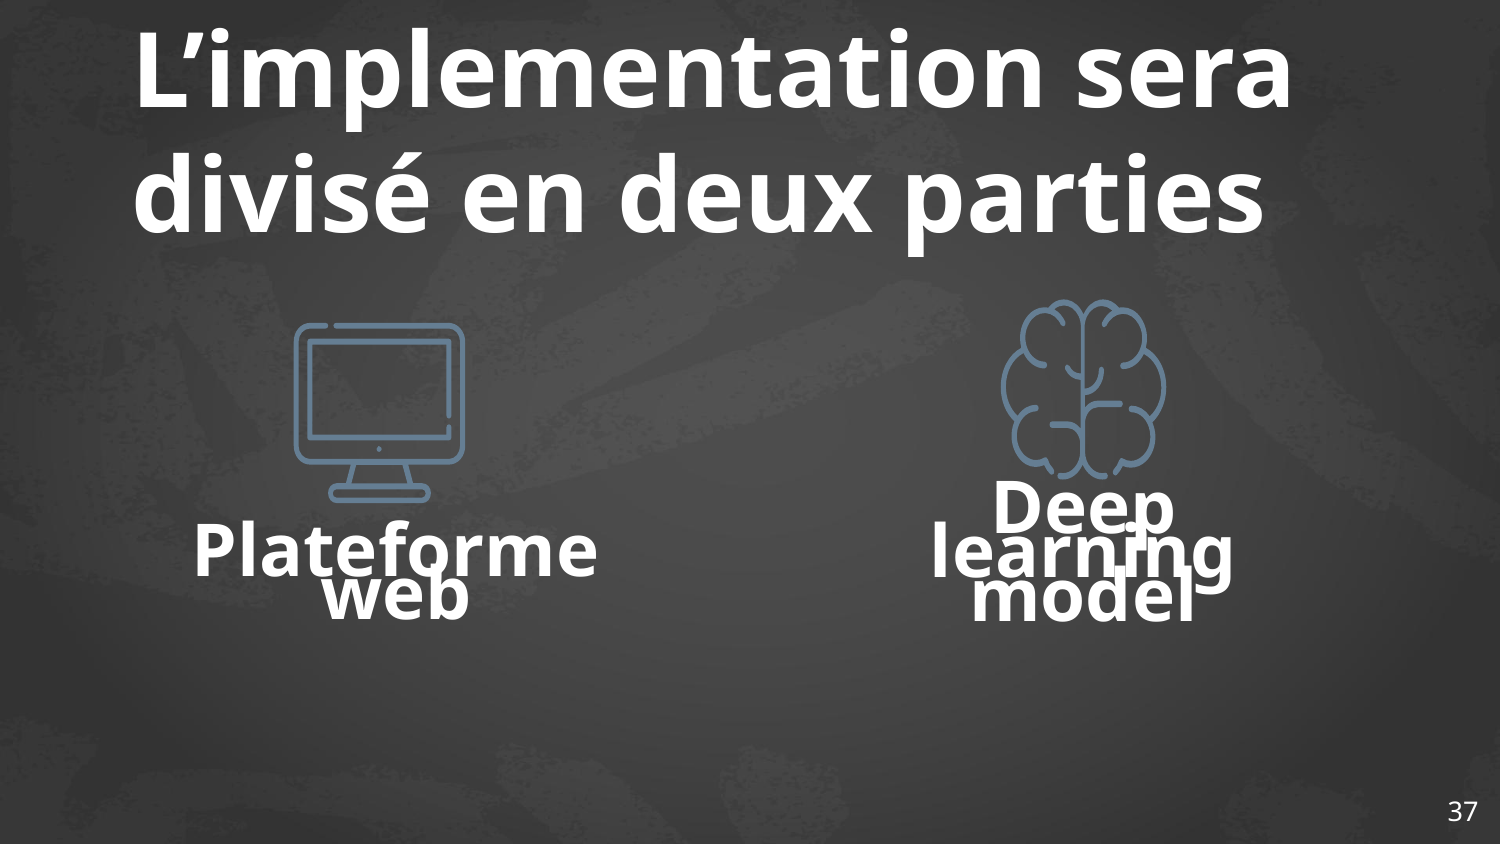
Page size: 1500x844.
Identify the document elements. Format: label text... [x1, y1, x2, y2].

subtitle Deep learning model [838, 531, 1329, 598]
slide_number ‹#› [1403, 779, 1494, 844]
title L’implementation sera divisé en deux parties [116, 88, 1384, 167]
subtitle Plateforme web [150, 551, 641, 618]
text_box [1000, 299, 1167, 480]
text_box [293, 322, 466, 504]
picture [0, 0, 1500, 844]
